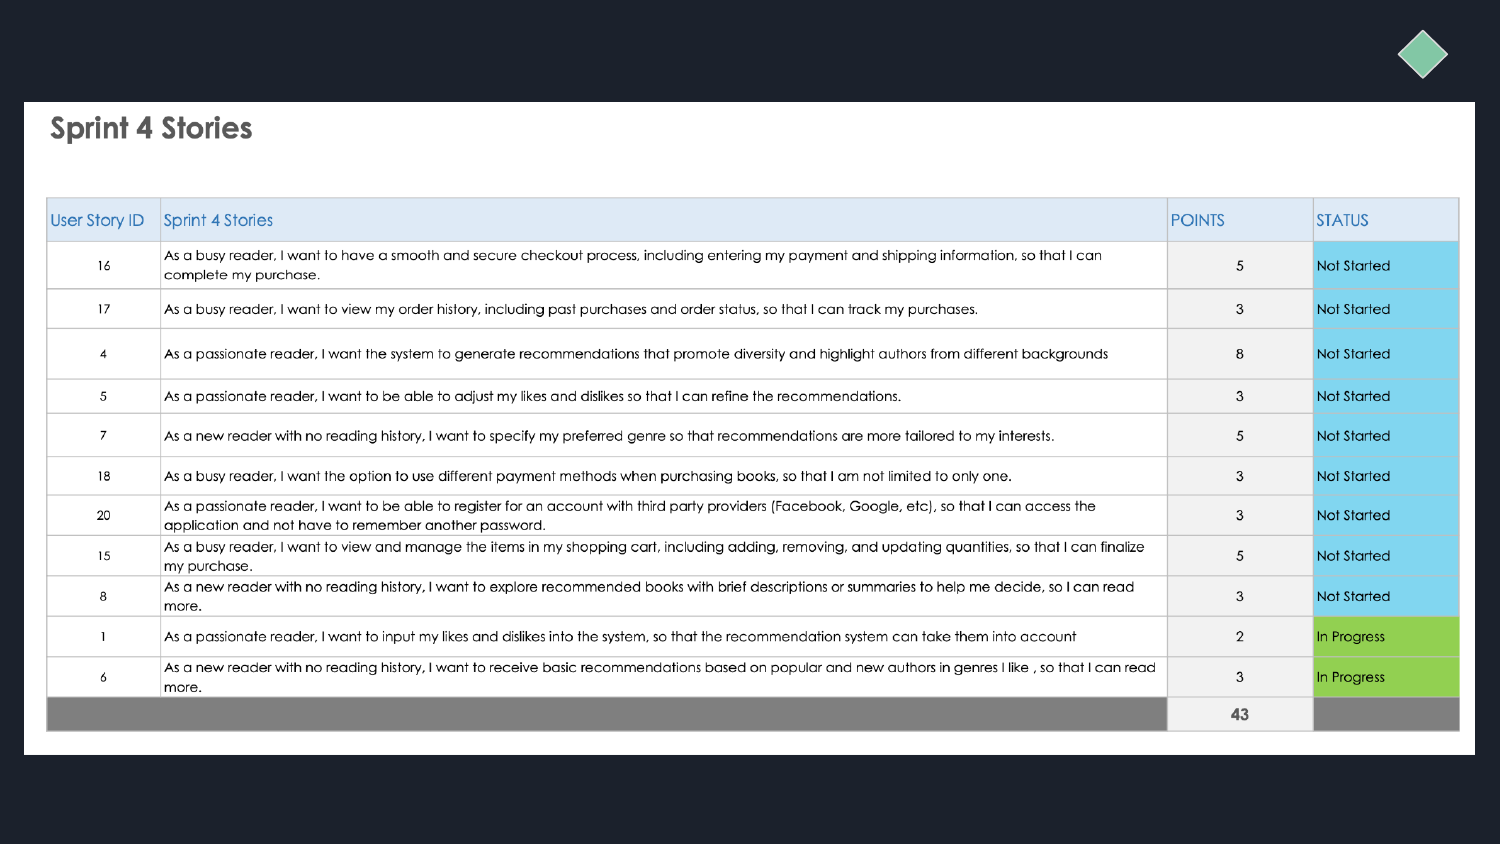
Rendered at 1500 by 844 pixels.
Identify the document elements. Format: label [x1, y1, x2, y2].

picture [24, 102, 1476, 755]
text_box [1398, 30, 1448, 79]
